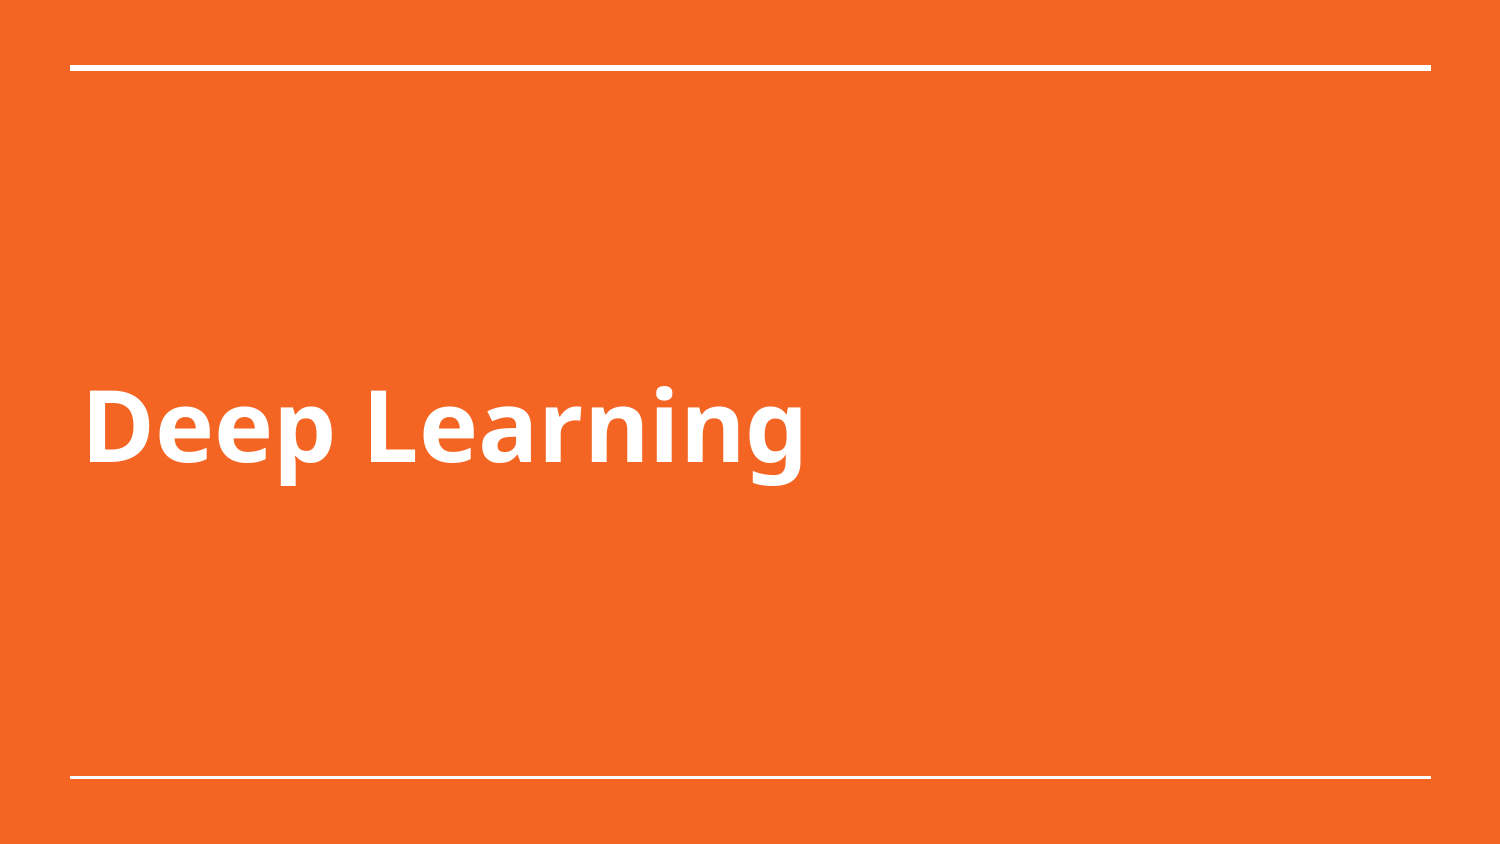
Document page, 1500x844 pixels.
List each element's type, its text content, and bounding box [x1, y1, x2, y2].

title Deep Learning [66, 296, 1428, 550]
